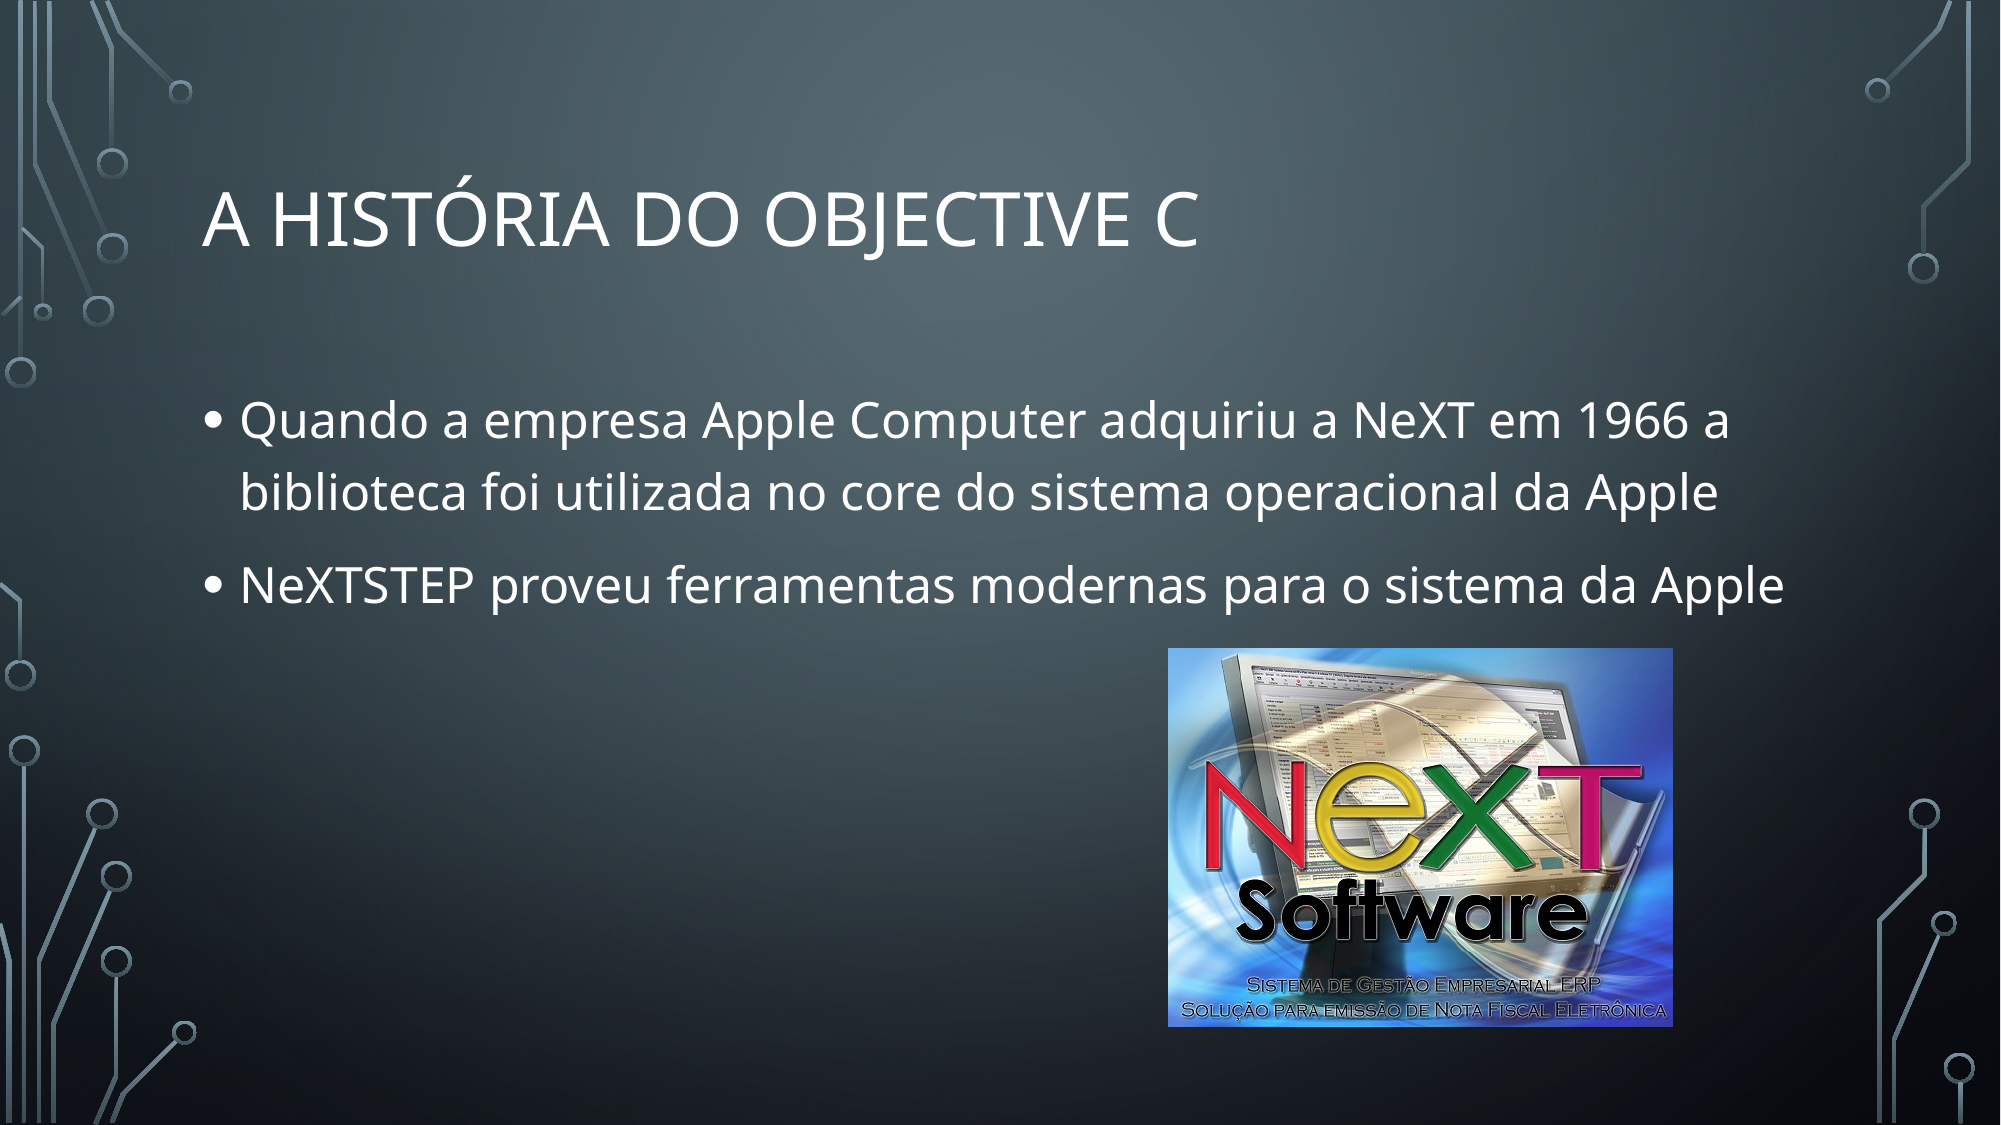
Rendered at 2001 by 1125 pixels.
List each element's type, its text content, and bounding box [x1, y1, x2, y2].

picture [1168, 648, 1673, 1027]
list Quando a empresa Apple Computer adquiriu a NeXT em 1966 a biblioteca foi utilizada no core do sistema operacional da Apple NeXTSTEP proveu ferramentas modernas para o sistema da Apple [187, 369, 1813, 950]
title A história do objective c [187, 101, 1845, 344]
